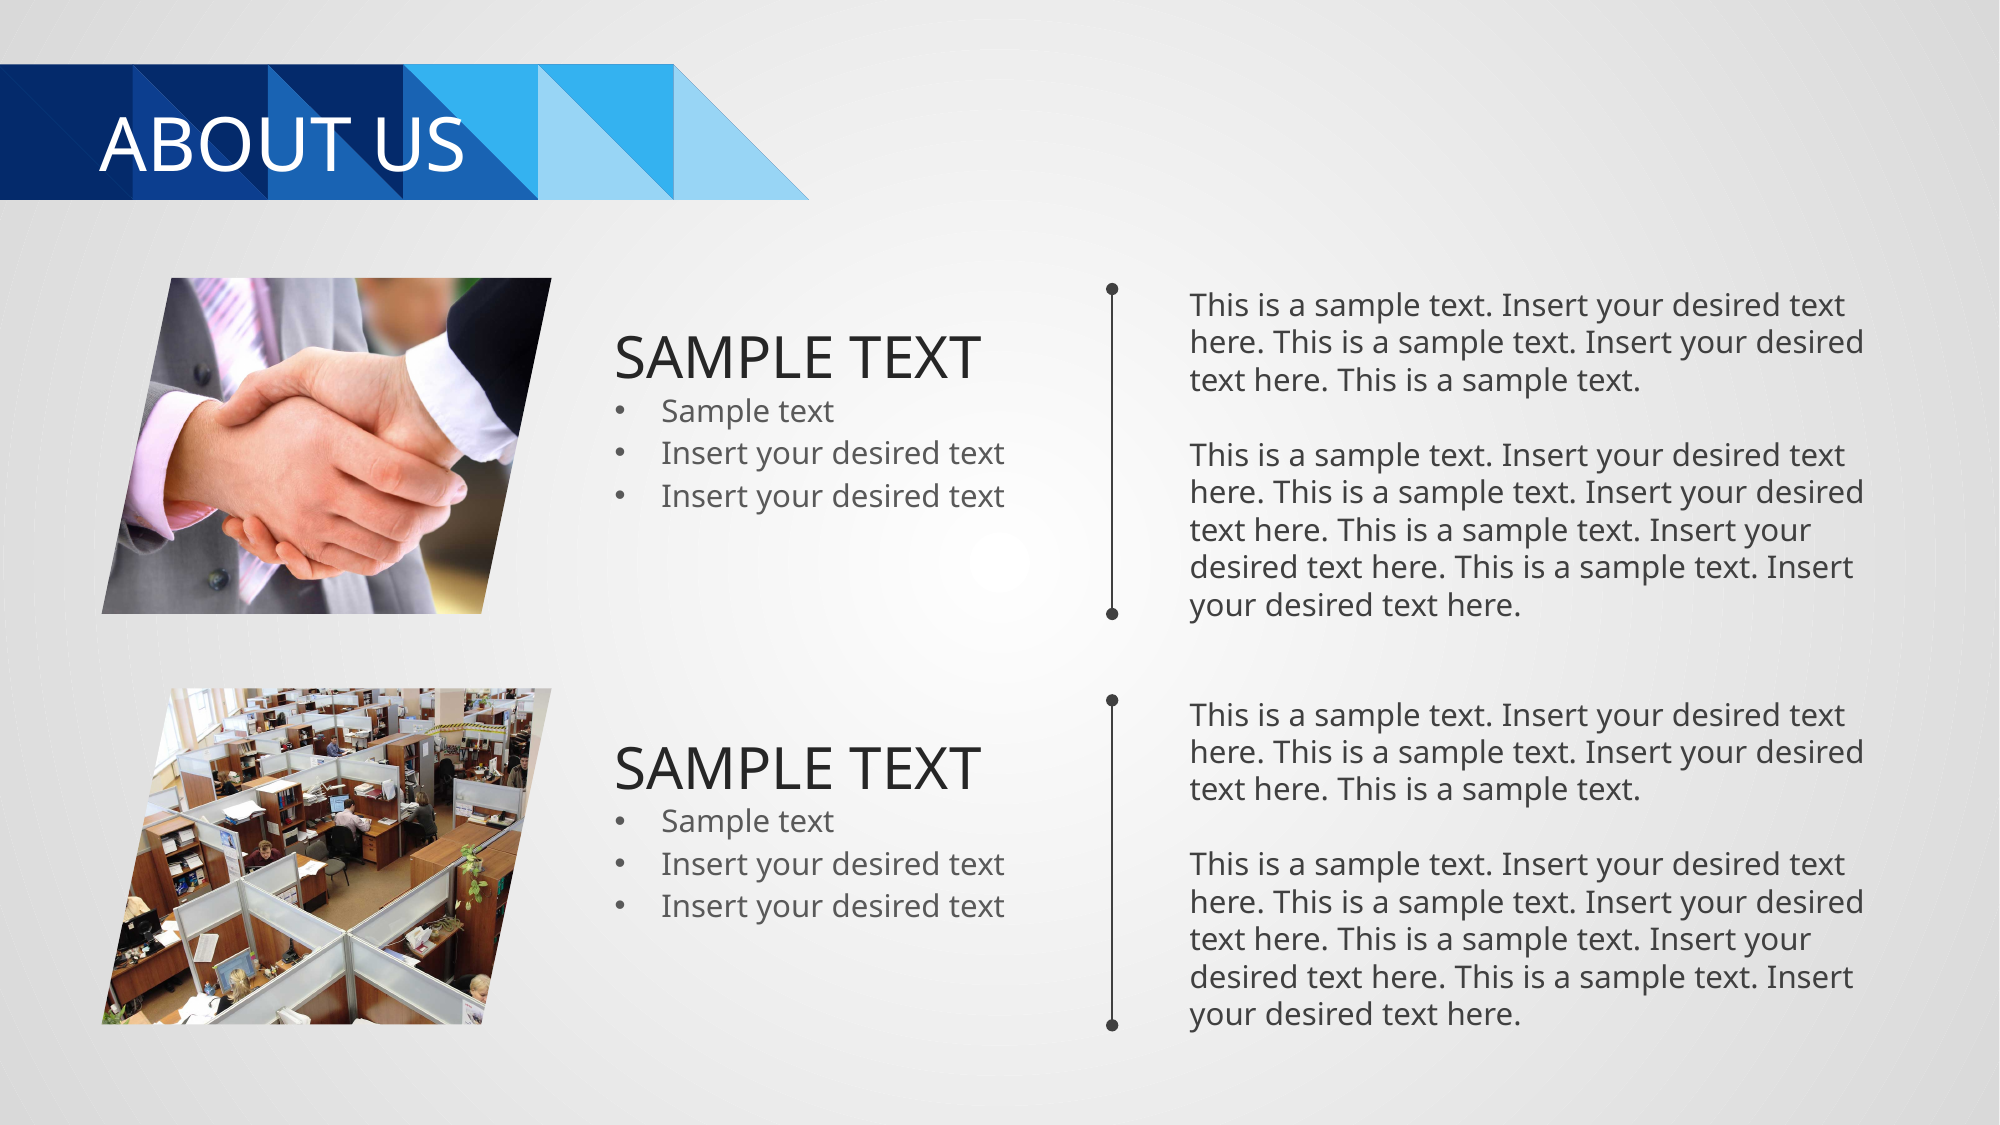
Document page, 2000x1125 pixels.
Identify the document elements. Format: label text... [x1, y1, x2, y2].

text_box SAMPLE TEXT Sample text Insert your desired text Insert your desired text [599, 688, 1027, 974]
text_box [101, 688, 552, 1025]
title ABOUT US [99, 83, 1900, 200]
text_box This is a sample text. Insert your desired text here. This is a sample text. Insert your desired text here. This is a sample text. This is a sample text. Insert your desired text here. This is a sample text. Insert your desired text here. This is a sample text. Insert your desired text here. This is a sample text. Insert your desired text here. [1174, 687, 1888, 1040]
text_box This is a sample text. Insert your desired text here. This is a sample text. Insert your desired text here. This is a sample text. This is a sample text. Insert your desired text here. This is a sample text. Insert your desired text here. This is a sample text. Insert your desired text here. This is a sample text. Insert your desired text here. [1174, 277, 1888, 630]
text_box SAMPLE TEXT Sample text Insert your desired text Insert your desired text [599, 277, 1027, 564]
text_box [101, 277, 552, 614]
